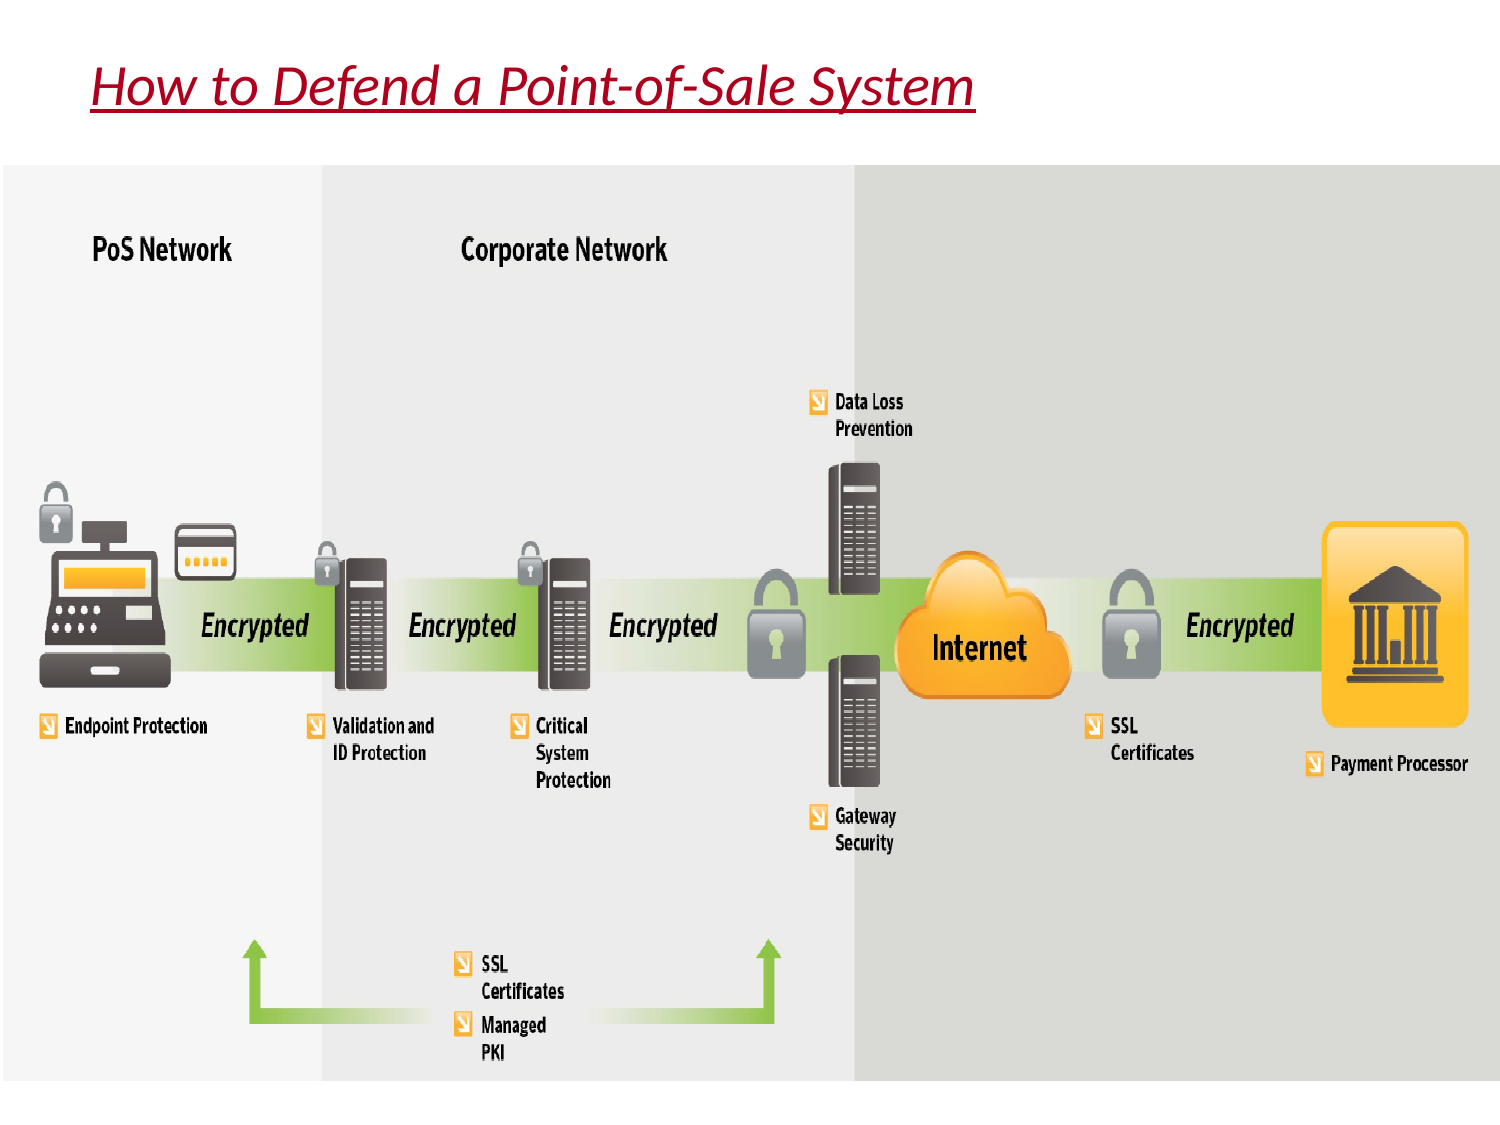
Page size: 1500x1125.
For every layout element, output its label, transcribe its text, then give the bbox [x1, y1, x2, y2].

picture [0, 163, 1500, 1081]
title How to Defend a Point-of-Sale System [75, 45, 1425, 120]
